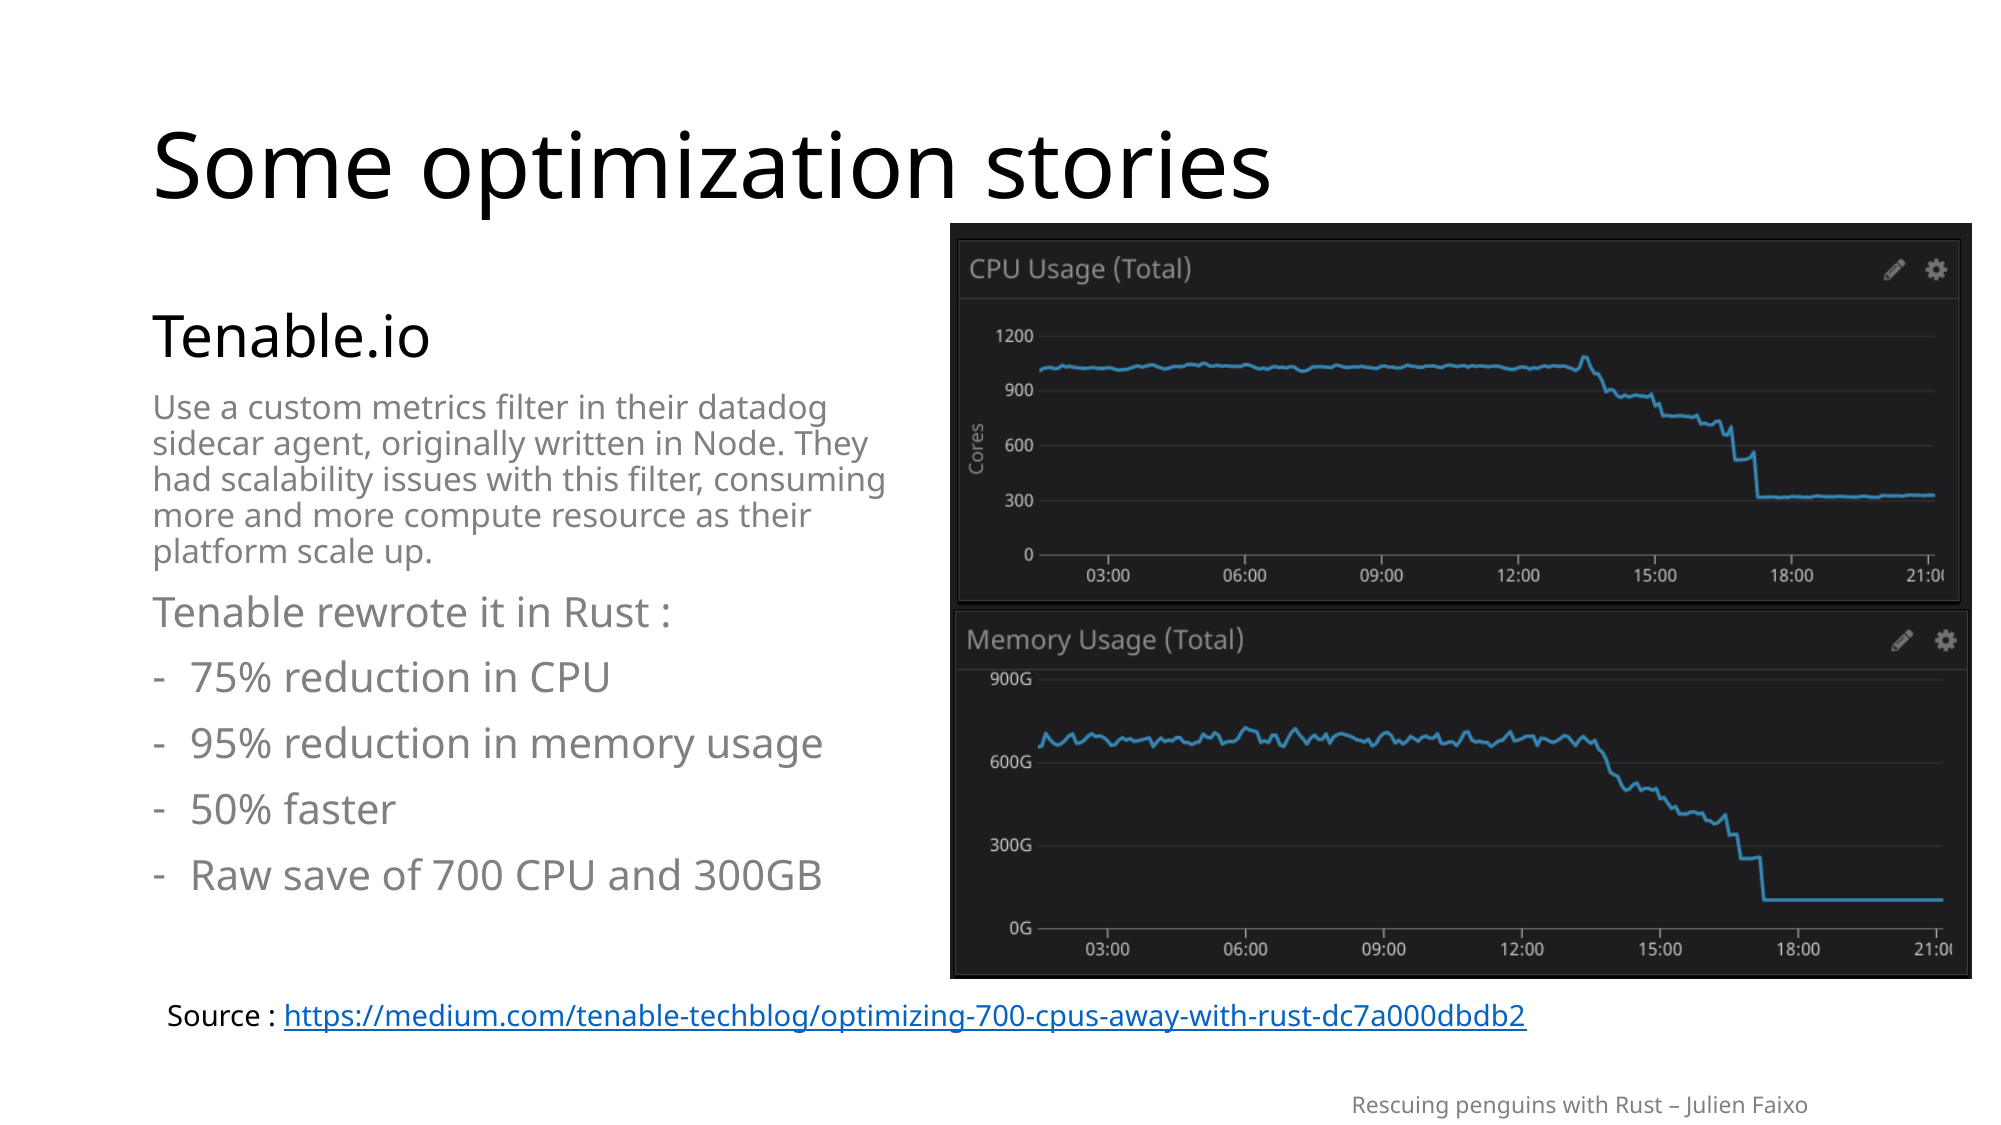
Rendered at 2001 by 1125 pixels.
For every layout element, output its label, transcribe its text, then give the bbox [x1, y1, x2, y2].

text_box Rescuing penguins with Rust – Julien Faixo [1336, 1083, 1971, 1125]
picture [950, 223, 1972, 979]
list Tenable.io Use a custom metrics filter in their datadog sidecar agent, originally written in Node. They had scalability issues with this filter, consuming more and more compute resource as their platform scale up. Tenable rewrote it in Rust : 75% reduction in CPU 95% reduction in memory usage 50% faster Raw save of 700 CPU and 300GB [137, 299, 910, 1014]
title Some optimization stories [137, 59, 1863, 278]
text_box Source : https://medium.com/tenable-techblog/optimizing-700-cpus-away-with-rust-dc7a000dbdb2 [152, 990, 1620, 1045]
